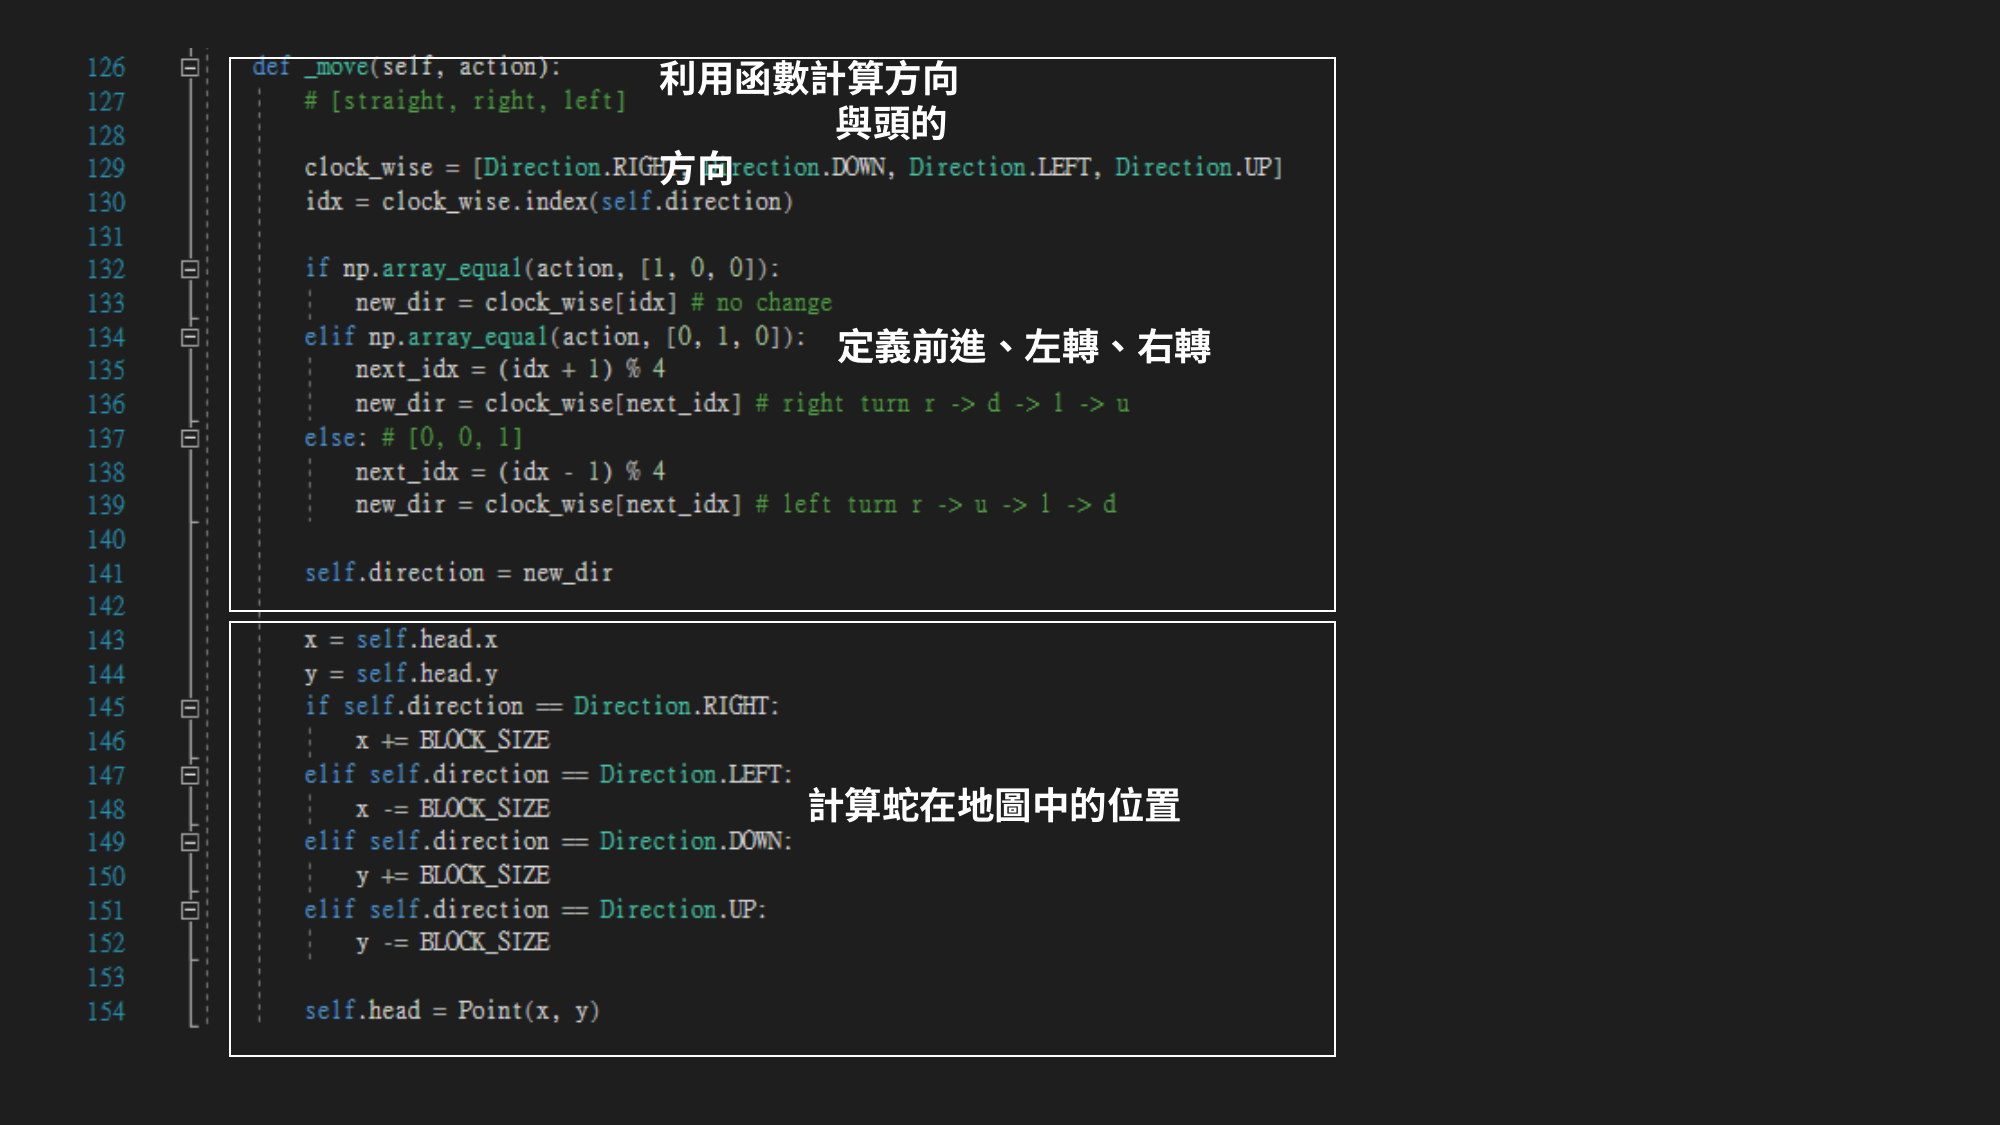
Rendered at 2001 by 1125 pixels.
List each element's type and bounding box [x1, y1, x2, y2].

picture [68, 48, 1355, 1057]
